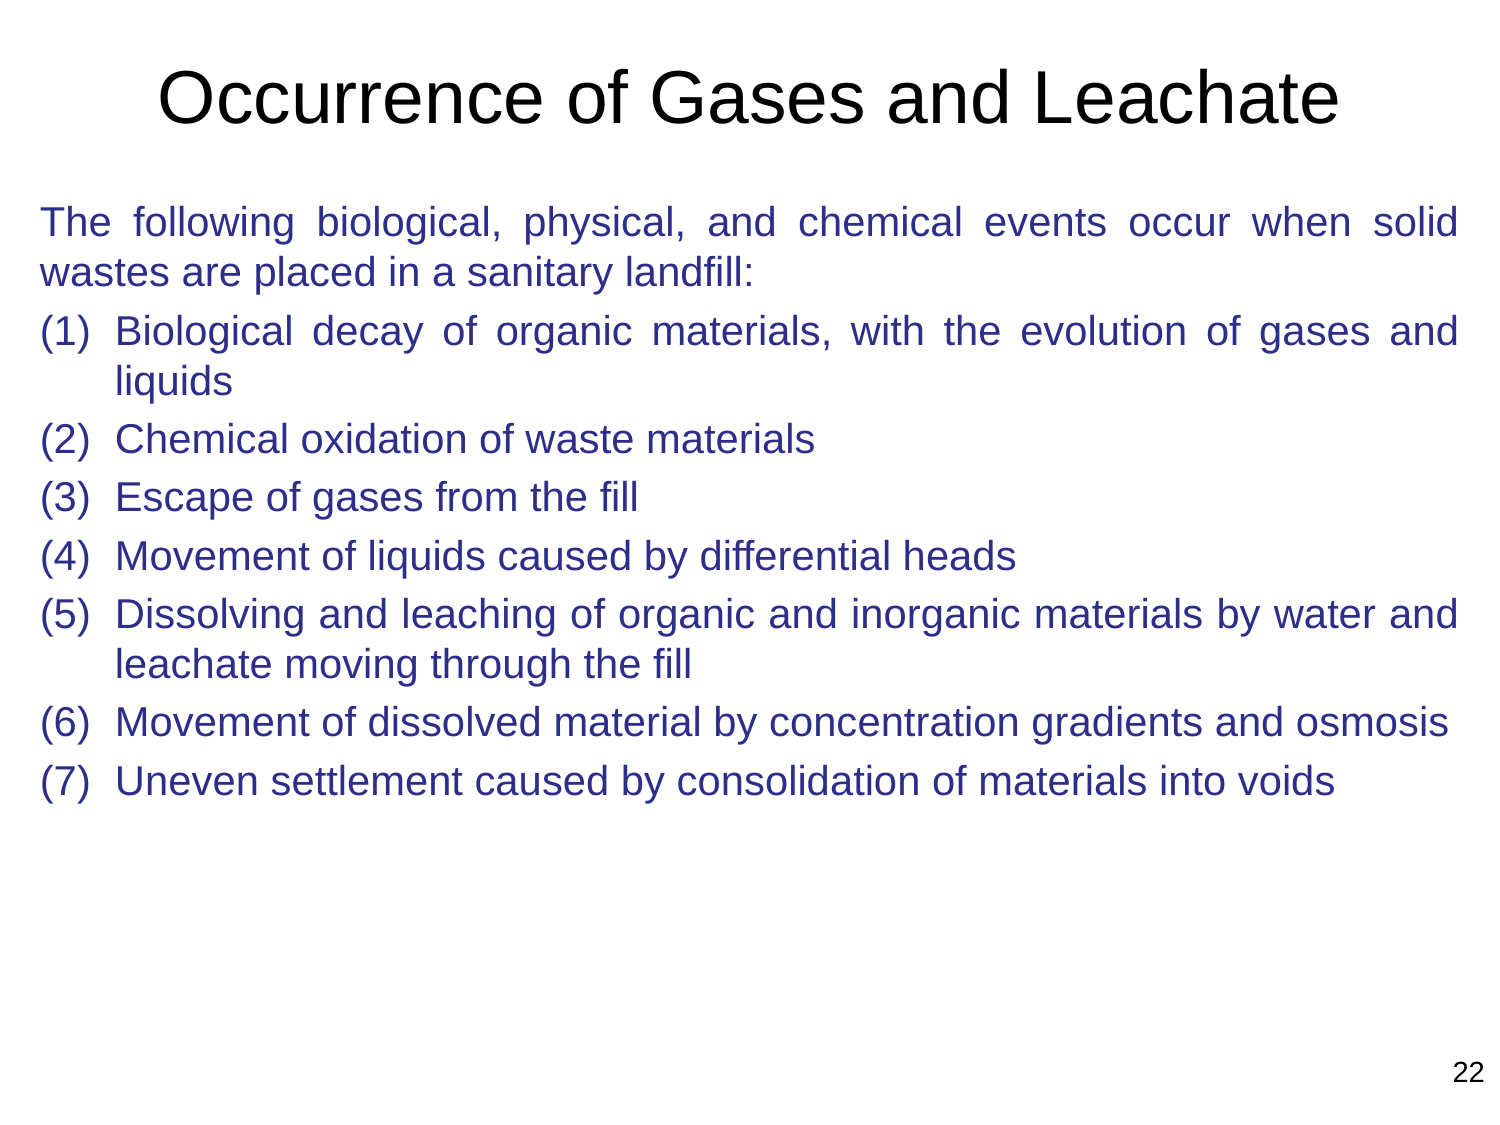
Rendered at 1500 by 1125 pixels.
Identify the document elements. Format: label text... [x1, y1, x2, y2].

title Occurrence of Gases and Leachate [75, 0, 1425, 187]
slide_number 22 [1149, 1045, 1500, 1124]
list The following biological, physical, and chemical events occur when solid wastes are placed in a sanitary landfill: Biological decay of organic materials, with the evolution of gases and liquids Chemical oxidation of waste materials Escape of gases from the fill Movement of liquids caused by differential heads Dissolving and leaching of organic and inorganic materials by water and leachate moving through the fill Movement of dissolved material by concentration gradients and osmosis Uneven settlement caused by consolidation of materials into voids [24, 187, 1475, 1034]
